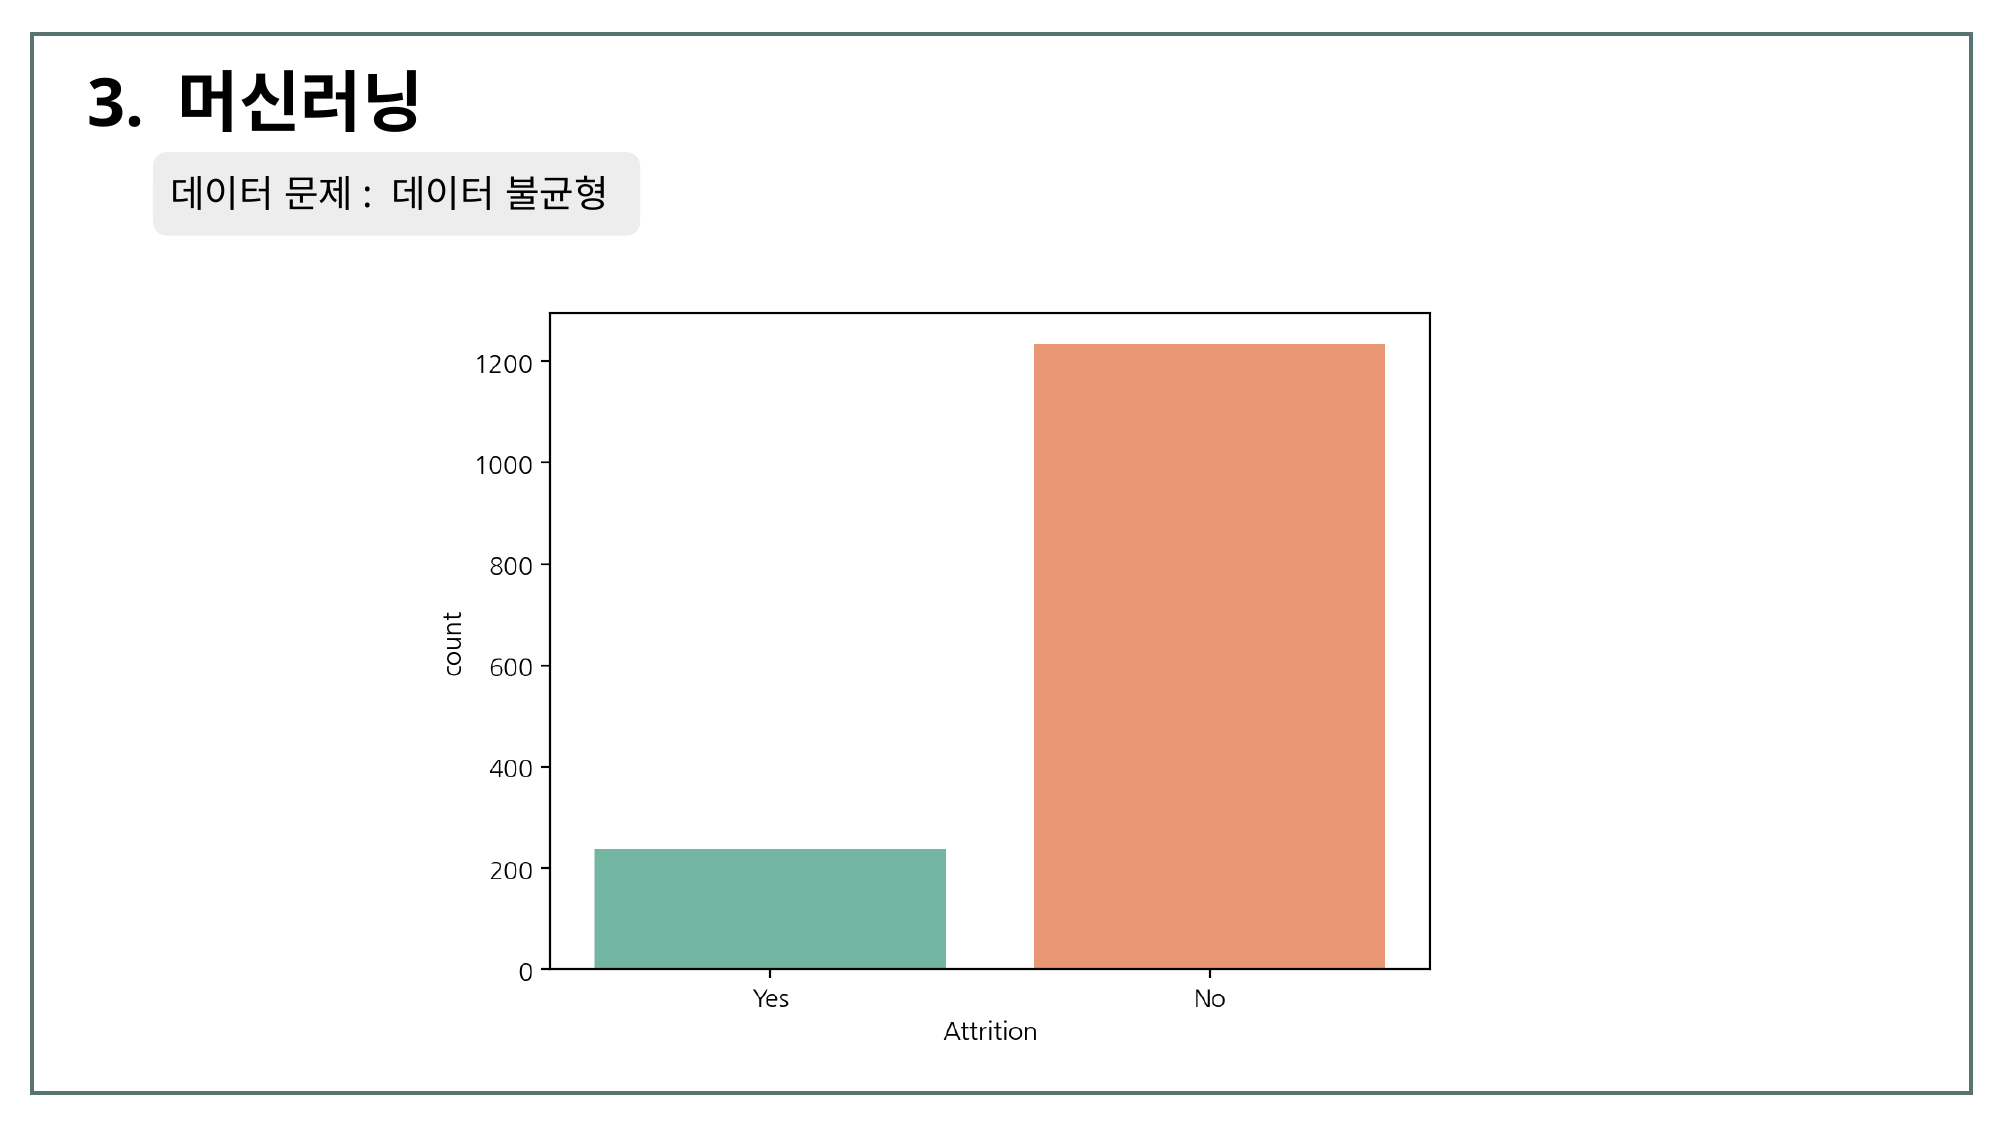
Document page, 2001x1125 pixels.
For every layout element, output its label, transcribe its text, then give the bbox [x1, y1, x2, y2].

text_box 데이터 문제: 데이터 불균형 [155, 162, 624, 223]
picture [422, 296, 1447, 1060]
text_box [151, 151, 642, 237]
text_box [31, 33, 1972, 1094]
